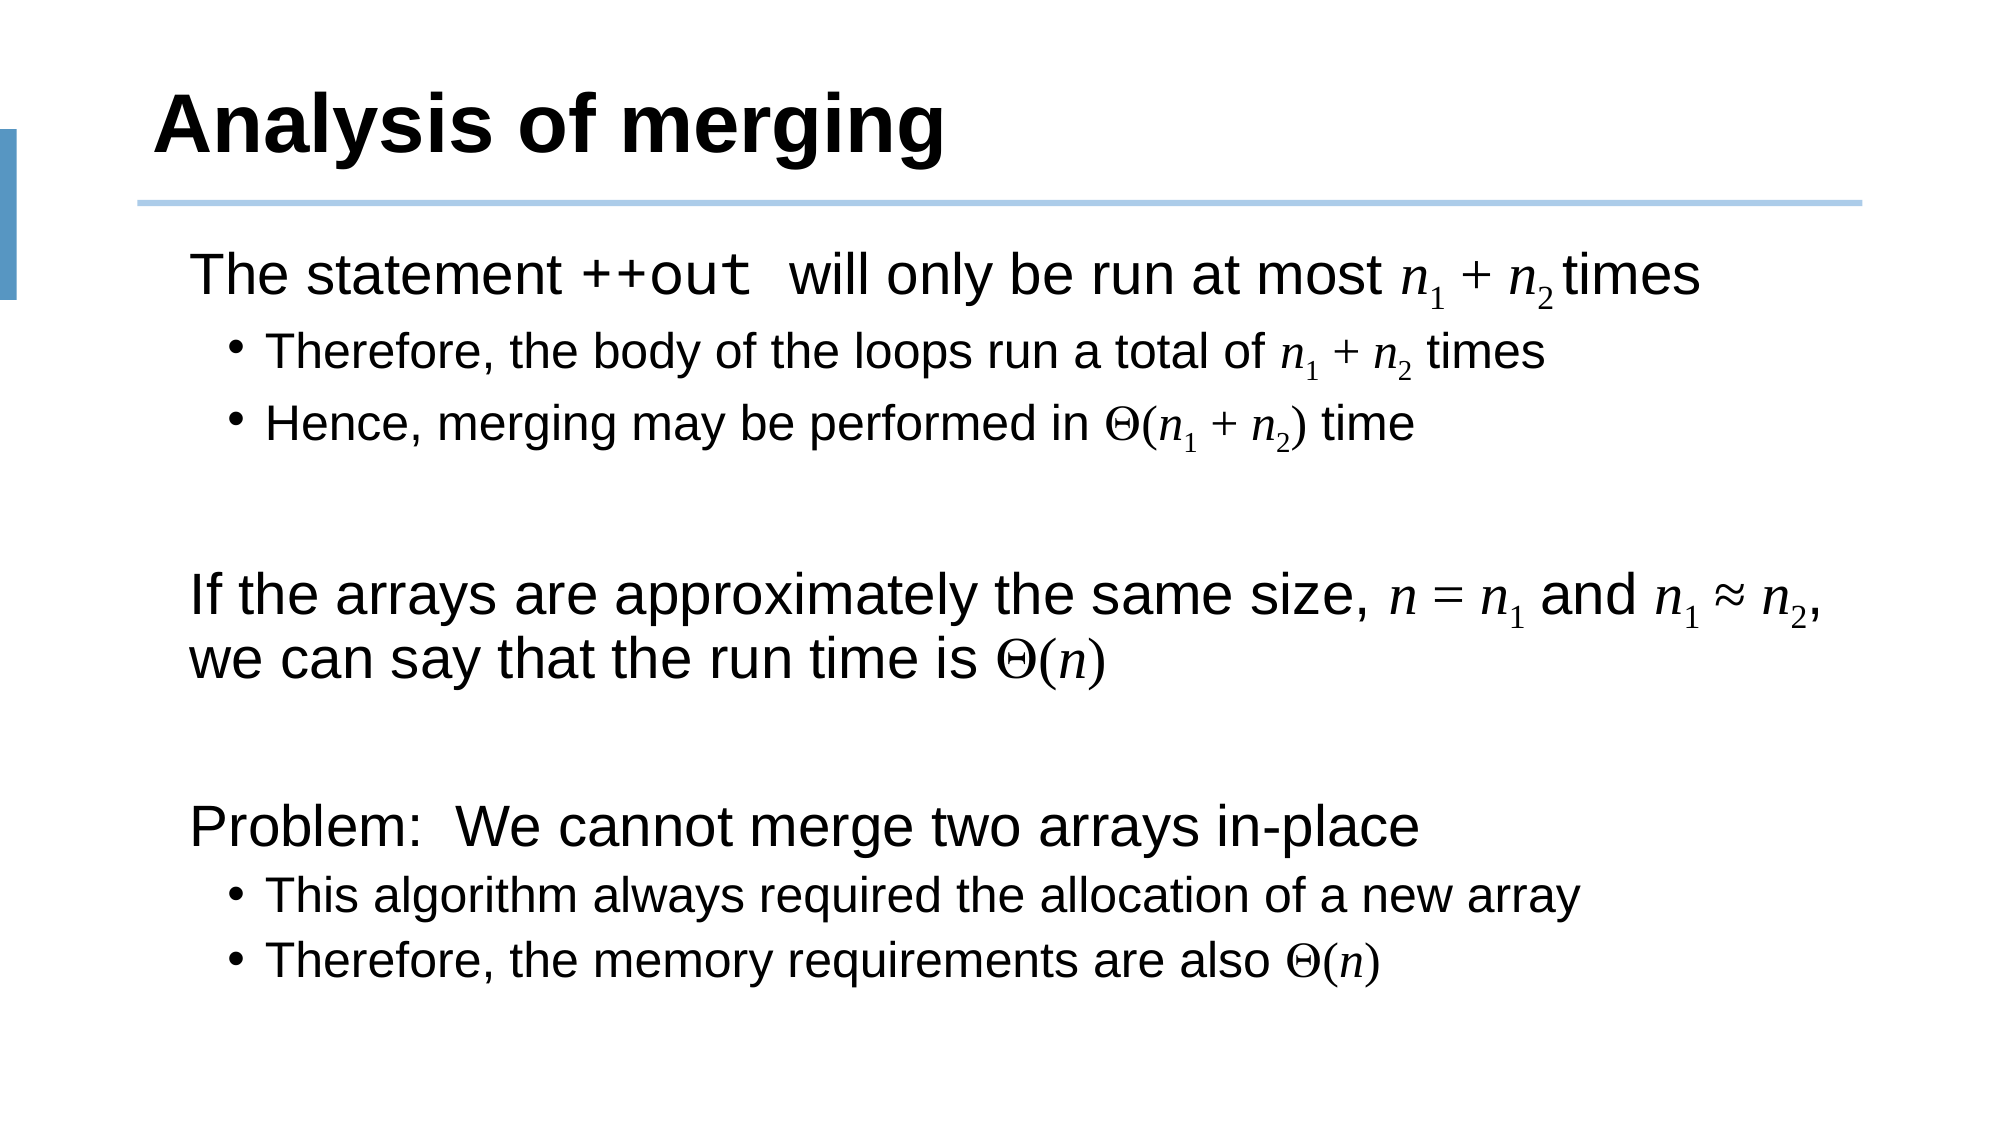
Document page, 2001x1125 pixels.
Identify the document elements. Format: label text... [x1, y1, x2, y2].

title Analysis of merging [137, 42, 1863, 208]
list The statement ++out will only be run at most n1 + n2 times Therefore, the body of the loops run a total of n1 + n2 times Hence, merging may be performed in Q(n1 + n2) time If the arrays are approximately the same size, n = n1 and n1 ≈ n2, we can say that the run time is Q(n) Problem: We cannot merge two arrays in-place This algorithm always required the allocation of a new array Therefore, the memory requirements are also Q(n) [137, 229, 1863, 1014]
